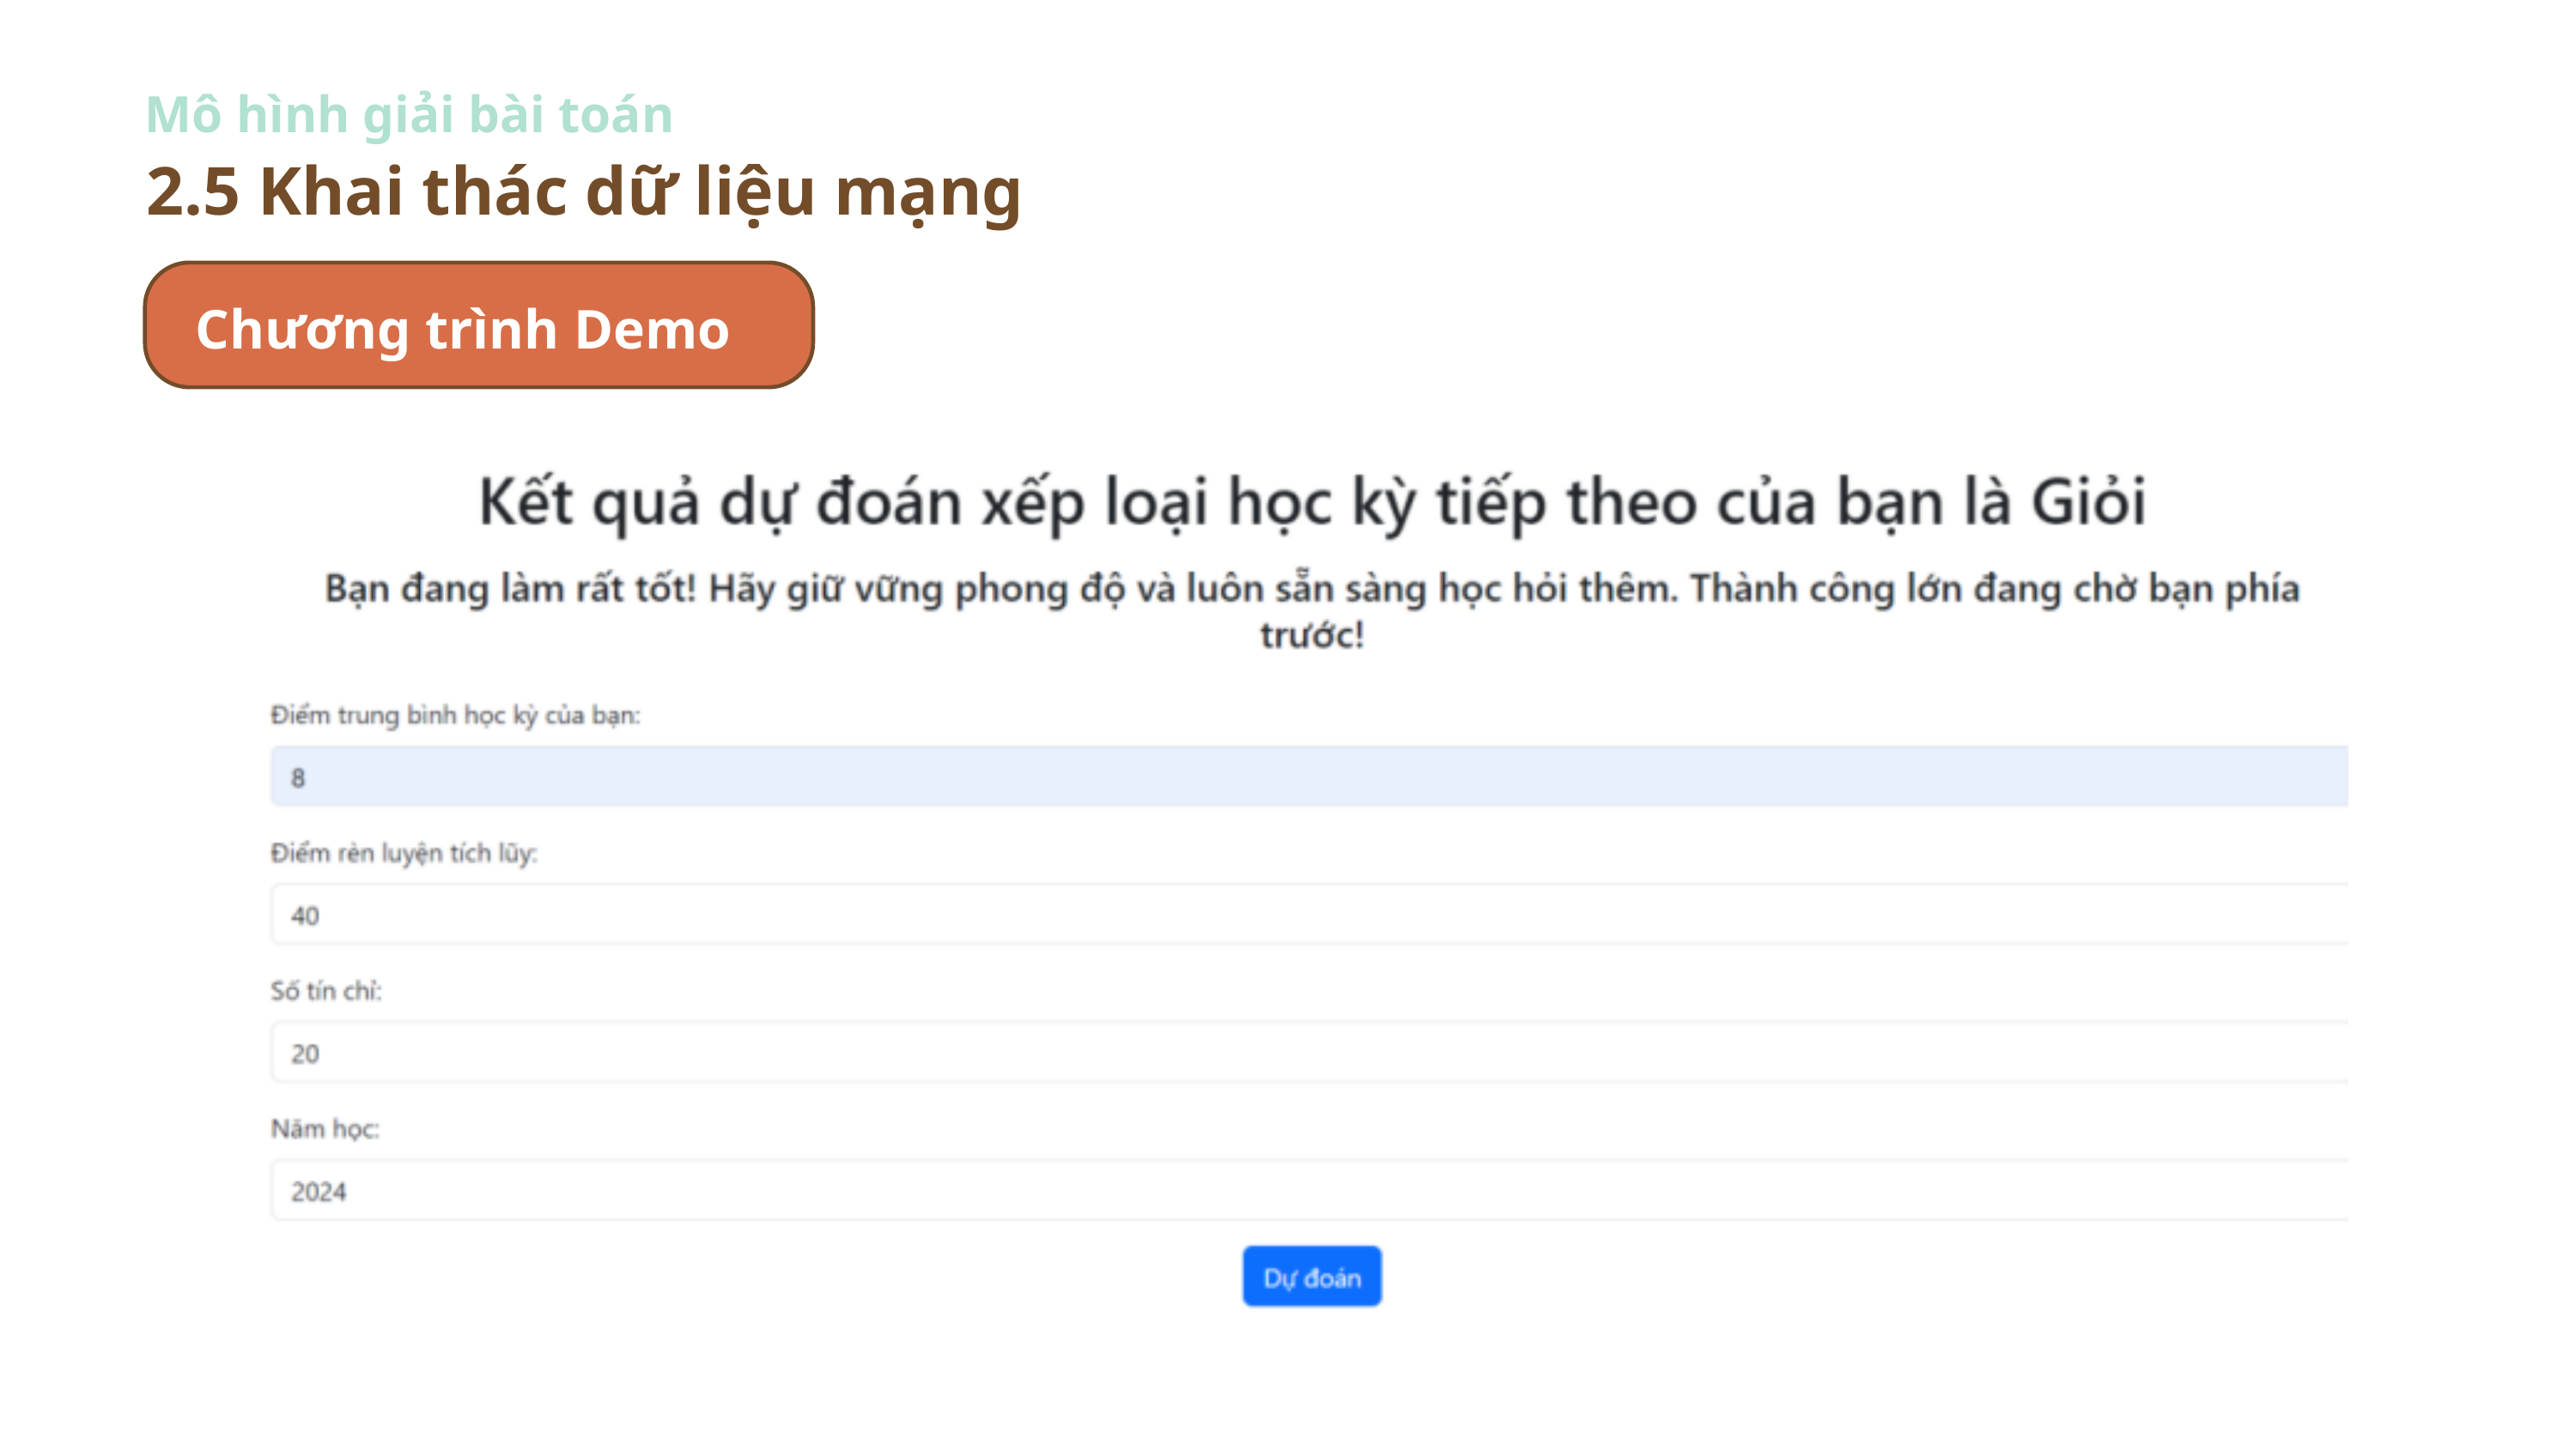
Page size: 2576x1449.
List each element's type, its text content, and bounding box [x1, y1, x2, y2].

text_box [144, 262, 814, 388]
text_box 2.5 Khai thác dữ liệu mạng [146, 135, 2266, 228]
text_box [228, 426, 2348, 1355]
text_box Mô hình giải bài toán [144, 72, 2264, 143]
